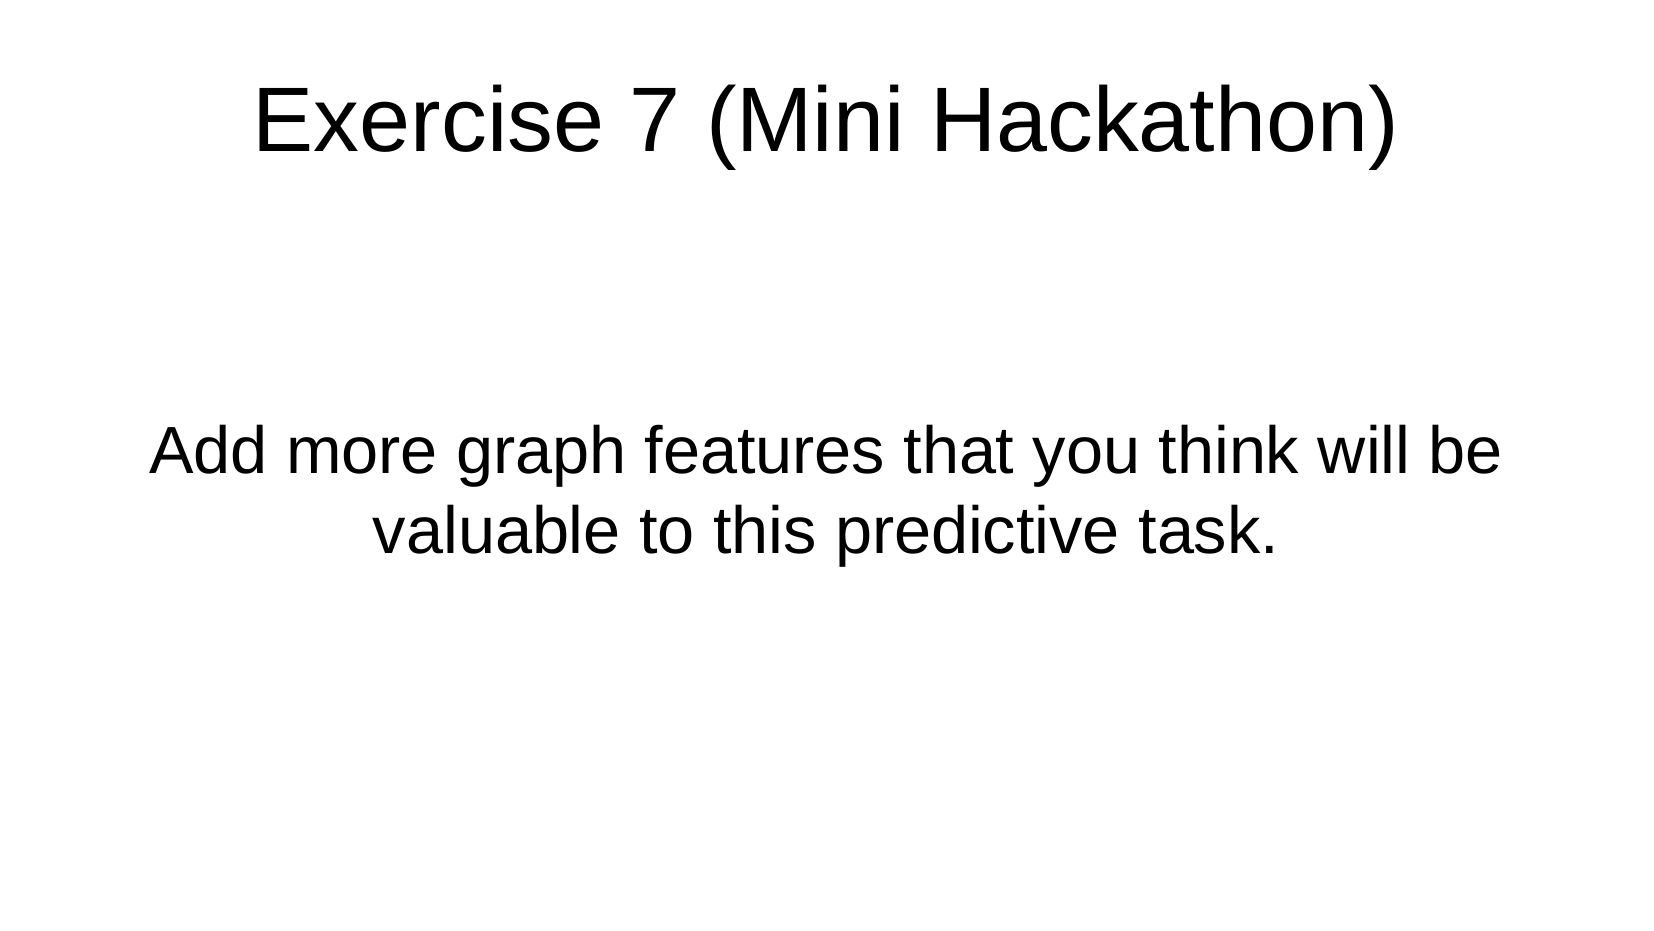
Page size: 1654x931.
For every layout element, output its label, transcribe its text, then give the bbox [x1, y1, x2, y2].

text_box Add more graph features that you think will be valuable to this predictive task. [82, 217, 1571, 757]
text_box Exercise 7 (Mini Hackathon) [82, 37, 1571, 193]
